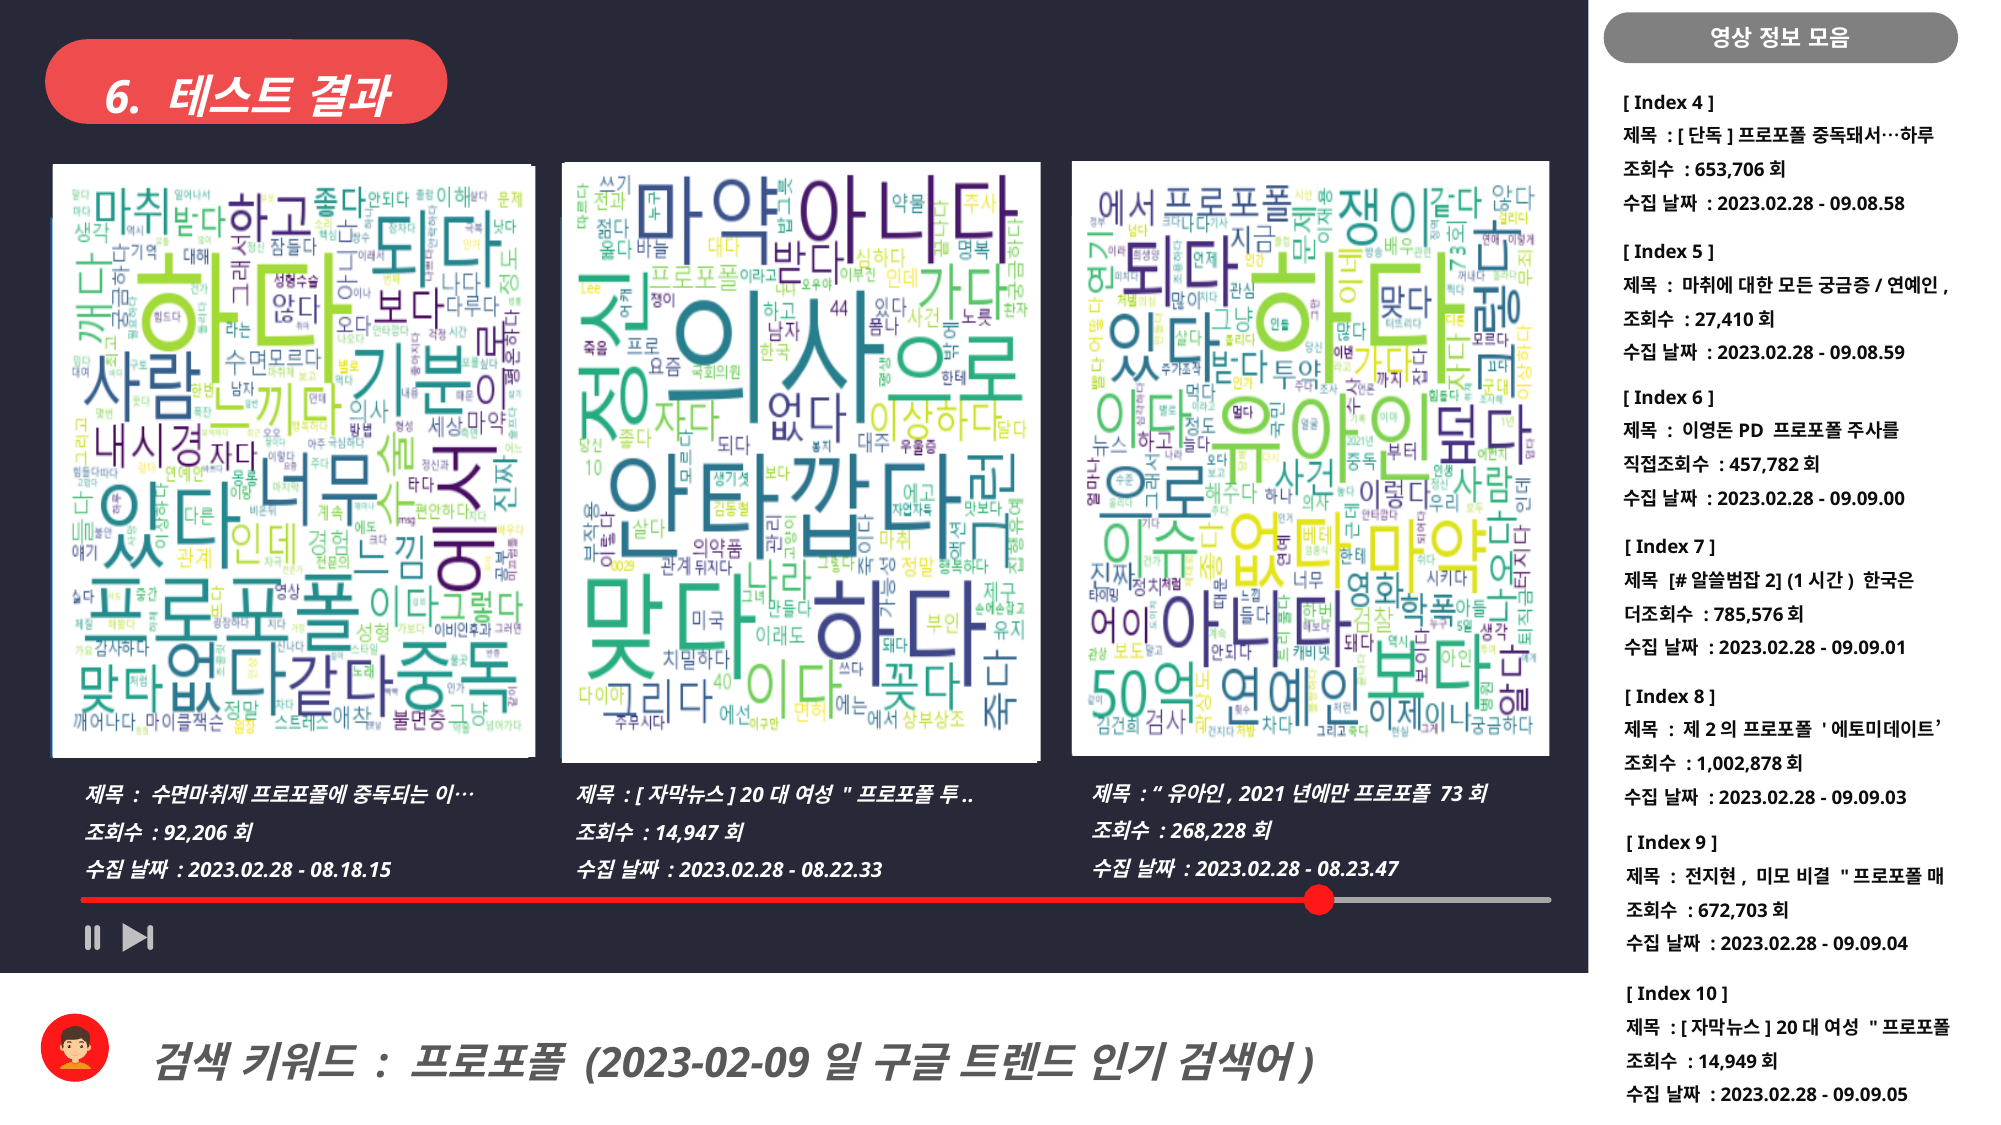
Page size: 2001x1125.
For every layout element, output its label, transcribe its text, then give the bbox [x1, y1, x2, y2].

picture [561, 162, 1041, 763]
text_box 제목 : [자막뉴스] 20대 여성 "프로포폴 투.. 조회수 : 14,947회 수집 날짜 : 2023.02.28 - 08.22.33 [560, 762, 1009, 890]
text_box [ Index 10 ] 제목 : [자막뉴스] 20대 여성 "프로포폴 조회수 : 14,949회 수집 날짜 : 2023.02.28 - 09.09.05 [1611, 963, 1971, 1113]
text_box [ Index 8 ] 제목 : 제2의 프로포폴 '에토미데이트’ 조회수 : 1,002,878회 수집 날짜 : 2023.02.28 - 09.09.03 [1610, 665, 1969, 816]
text_box [ Index 9 ] 제목 : 전지현, 미모 비결 "프로포폴 매 조회수 : 672,703회 수집 날짜 : 2023.02.28 - 09.09.04 [1611, 812, 1971, 962]
picture [1071, 161, 1550, 756]
text_box [ Index 5 ] 제목 : 마취에 대한 모든 궁금증/연예인, 조회수 : 27,410회 수집 날짜 : 2023.02.28 - 09.08.59 [1608, 221, 1968, 366]
text_box 6. 테스트 결과 [45, 39, 448, 124]
text_box [ Index 7 ] 제목 [#알쓸범잡2] (1시간) 한국은 더조회수 : 785,576회 수집 날짜 : 2023.02.28 - 09.09.01 [1610, 516, 1969, 665]
picture [52, 164, 536, 758]
text_box 제목 : 수면마취제 프로포폴에 중독되는 이… 조회수 : 92,206회 수집 날짜 : 2023.02.28 - 08.18.15 [69, 762, 518, 890]
text_box 제목 : “유아인, 2021년에만 프로포폴 73회 조회수 : 268,228회 수집 날짜 : 2023.02.28 - 08.23.47 [1077, 760, 1525, 888]
text_box 영상 정보 모음 [1603, 12, 1959, 64]
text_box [85, 922, 154, 952]
text_box 검색 키워드 : 프로포폴 (2023-02-09일 구글 트렌드 인기 검색어) [135, 1003, 1579, 1094]
text_box [ Index 4 ] 제목 : [단독]프로포폴 중독돼서…하루 조회수 : 653,706회 수집 날짜 : 2023.02.28 - 09.08.58 [1608, 71, 1968, 221]
text_box [ Index 6 ] 제목 : 이영돈PD 프로포폴 주사를 직접조회수 : 457,782회 수집 날짜 : 2023.02.28 - 09.09.00 [1608, 366, 1968, 517]
text_box [0, 0, 2000, 1125]
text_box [40, 1013, 109, 1082]
